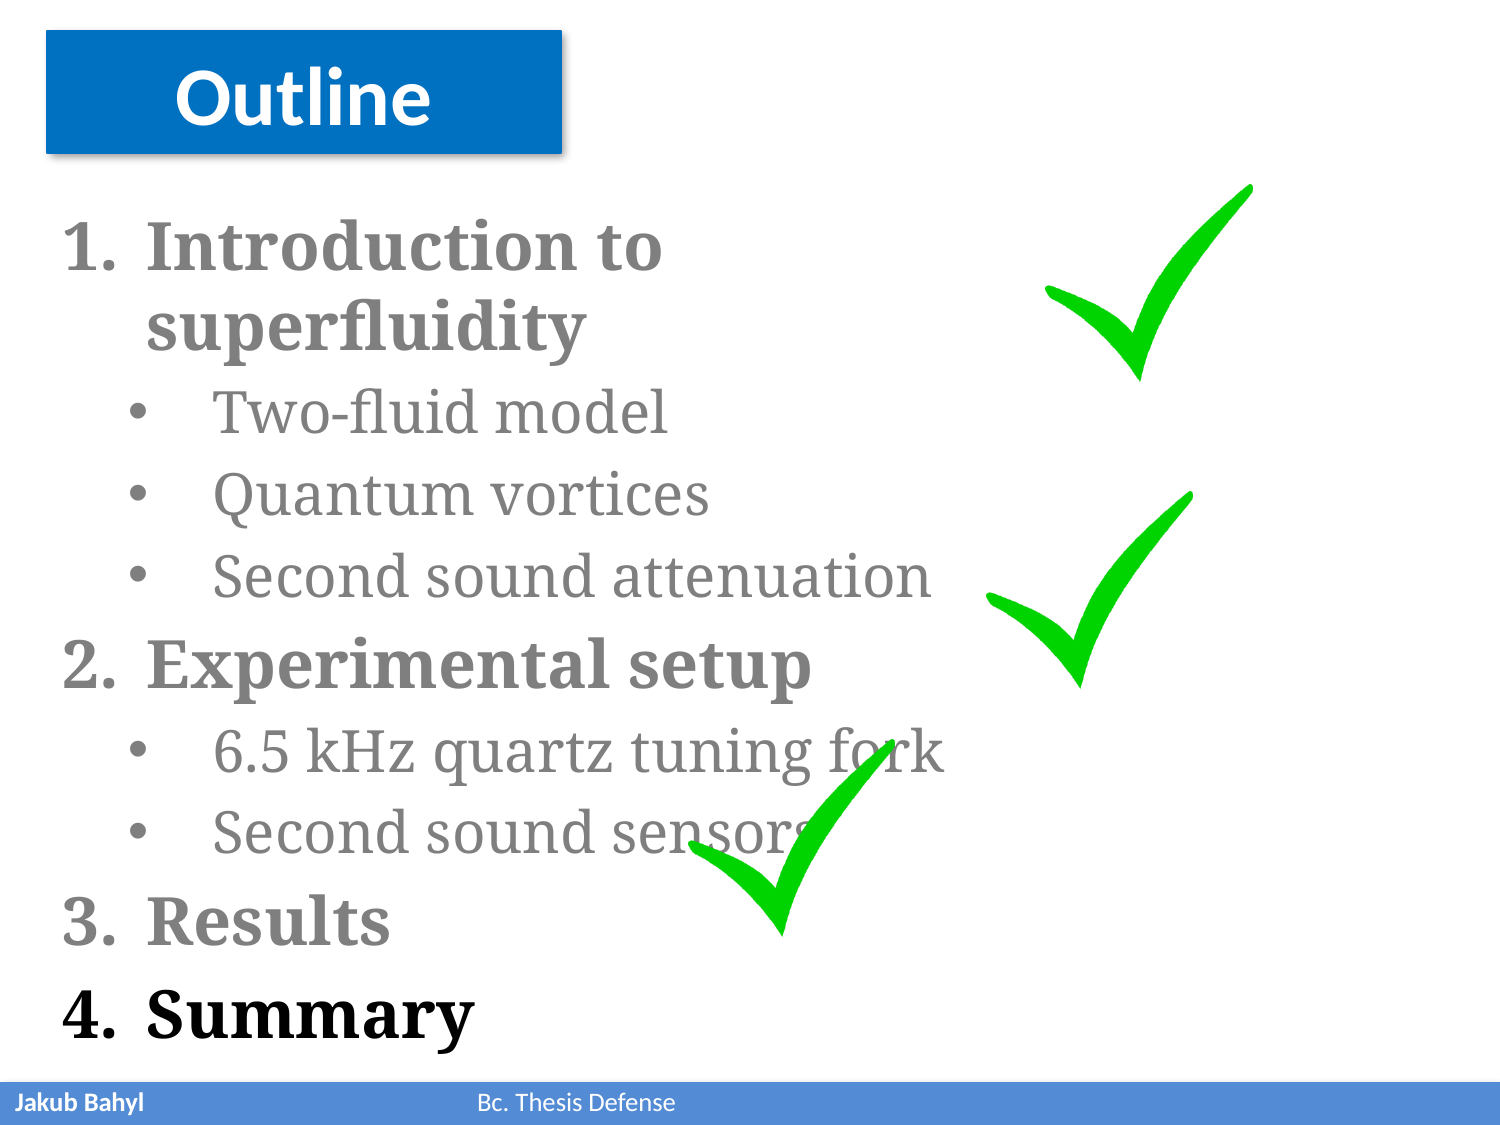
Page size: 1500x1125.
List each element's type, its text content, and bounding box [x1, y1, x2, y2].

picture [1045, 184, 1253, 382]
list Introduction to superfluidity Two-fluid model Quantum vortices Second sound attenuation Experimental setup 6.5 kHz quartz tuning fork Second sound sensors Results Summary [47, 196, 1065, 1024]
text_box Outline [47, 30, 561, 153]
text_box Jakub Bahyl Bc. Thesis Defense [0, 1082, 1500, 1125]
picture [687, 739, 896, 937]
picture [985, 491, 1194, 689]
